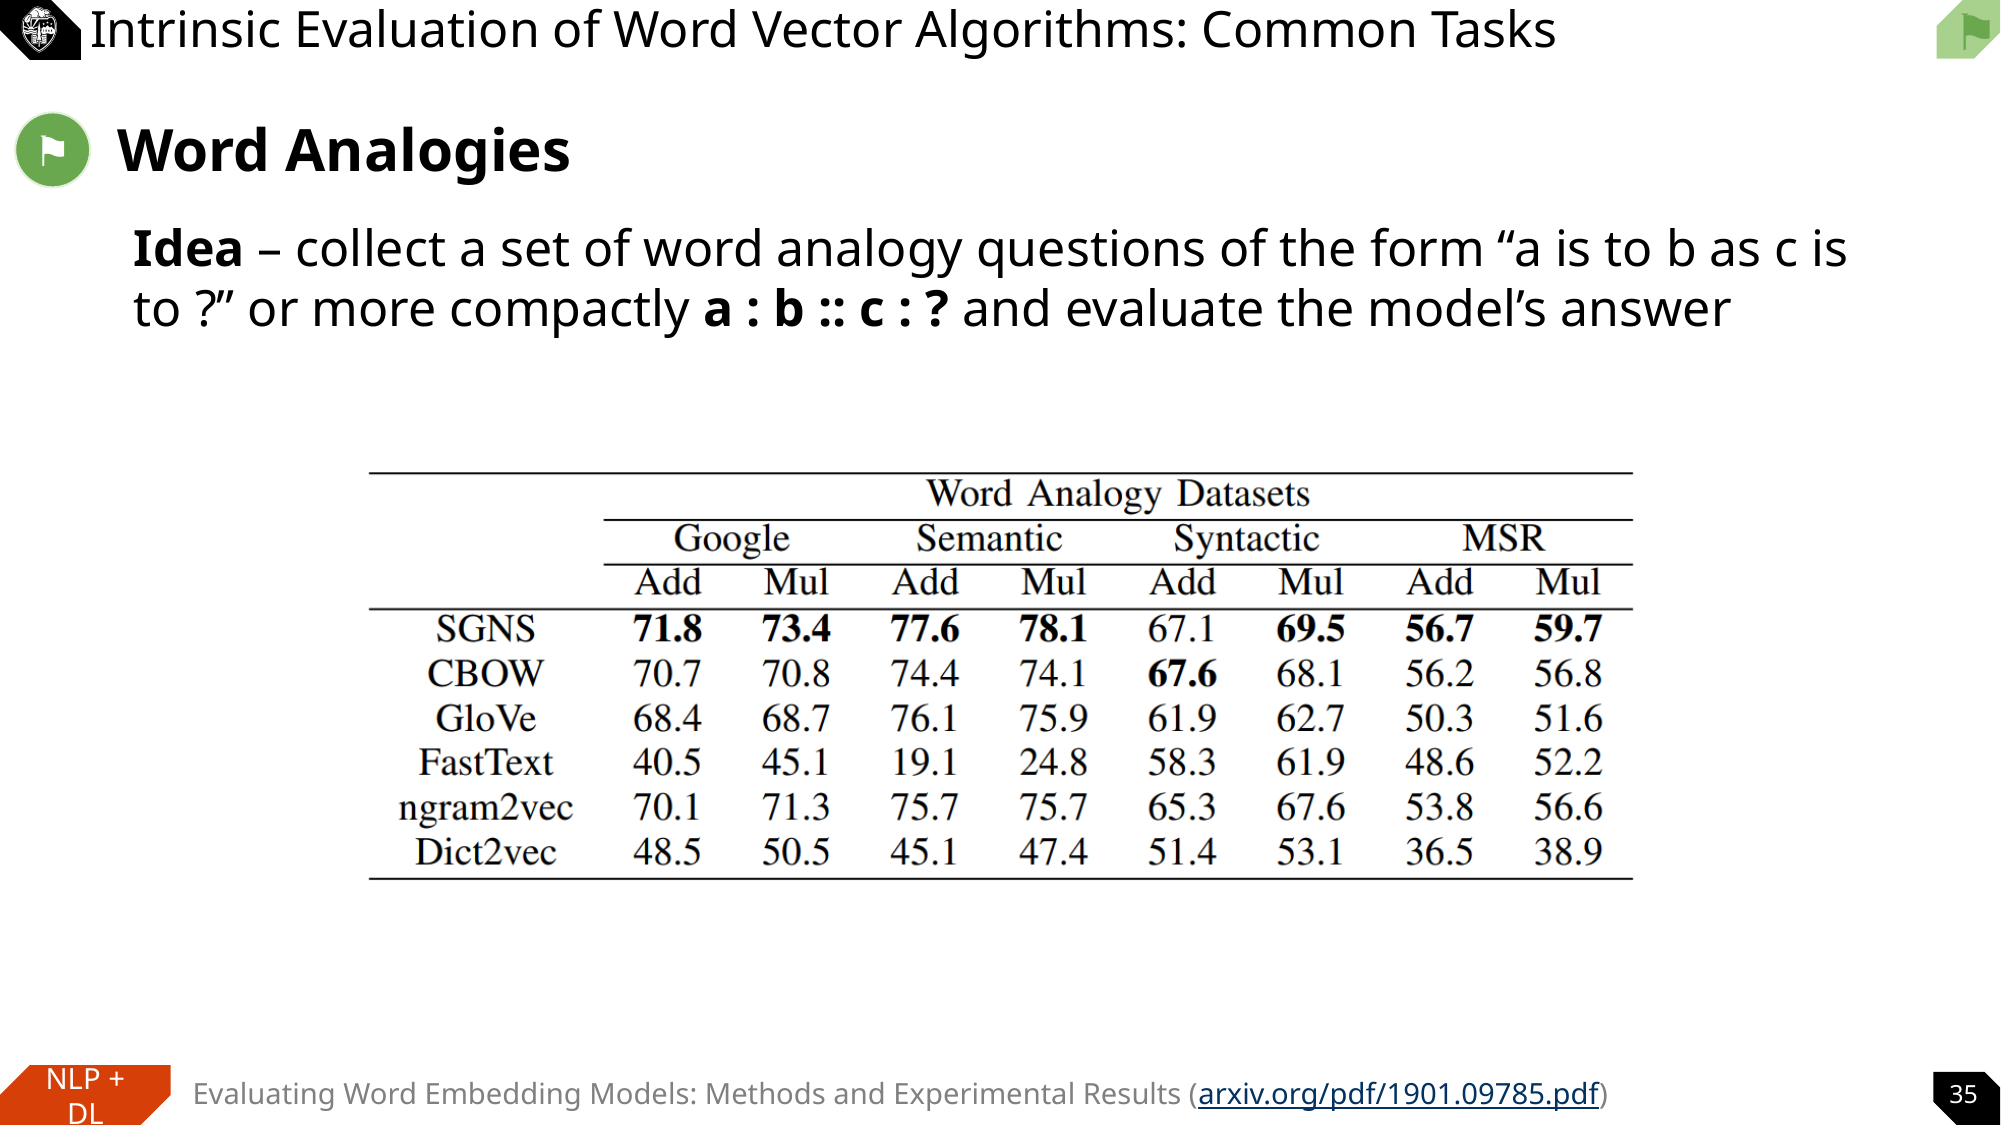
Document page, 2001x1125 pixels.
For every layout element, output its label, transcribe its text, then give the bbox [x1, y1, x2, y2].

text_box Idea – collect a set of word analogy questions of the form “a is to b as c is to ?” or more compactly a : b :: c : ? and evaluate the model’s answer [119, 208, 1951, 344]
text_box Evaluating Word Embedding Models: Methods and Experimental Results (arxiv.org/pdf/1901.09785.pdf) [177, 1067, 2000, 1123]
title Intrinsic Evaluation of Word Vector Algorithms: Common Tasks [0, 1, 1699, 61]
picture [356, 463, 1644, 891]
text_box Word Analogies [102, 105, 1934, 191]
text_box ⚑ [14, 111, 92, 189]
